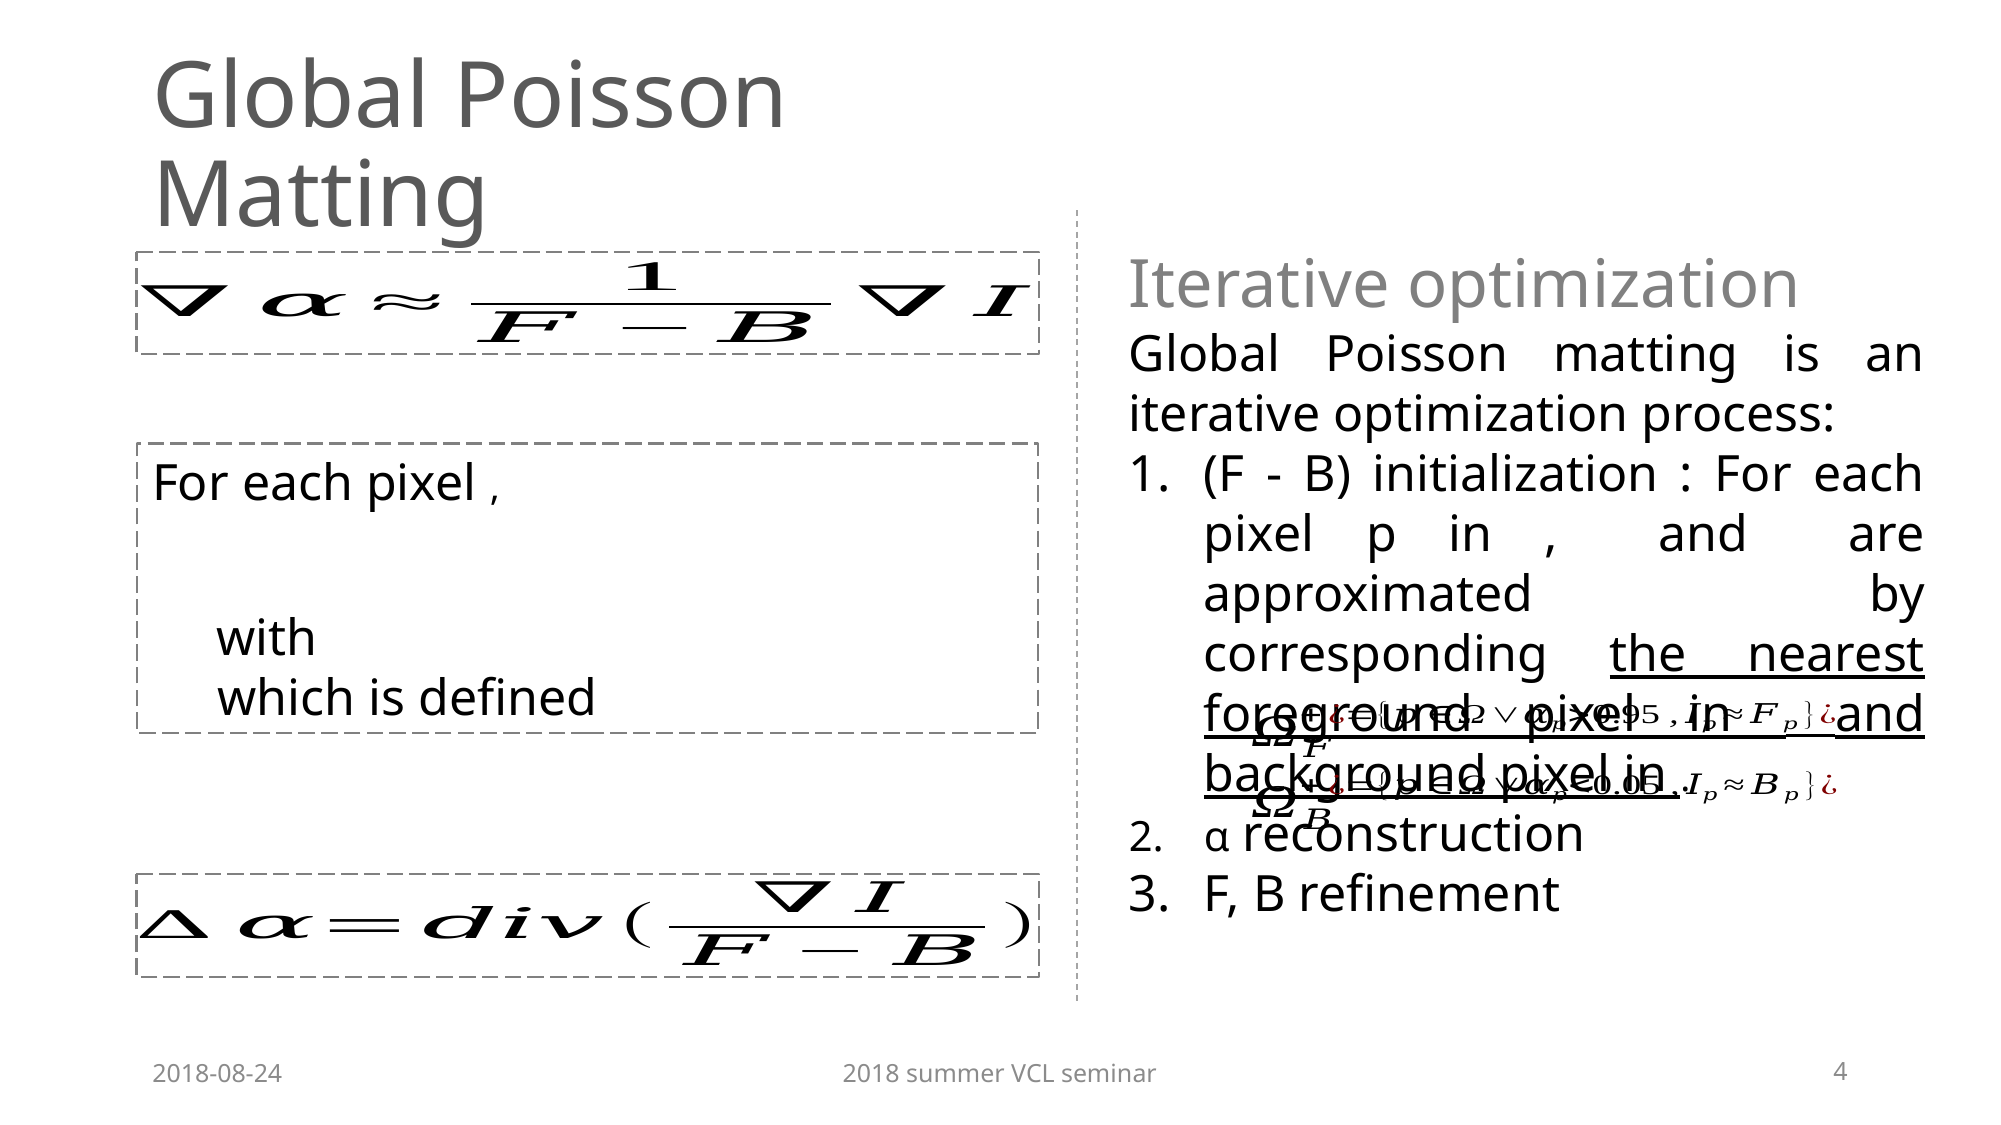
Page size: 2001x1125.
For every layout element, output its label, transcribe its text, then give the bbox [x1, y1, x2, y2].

footer 2018 summer VCL seminar [662, 1042, 1338, 1103]
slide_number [137, 1042, 588, 1103]
title Global Poisson Matting [137, 83, 1000, 211]
slide_number 4 [1412, 1042, 1863, 1103]
